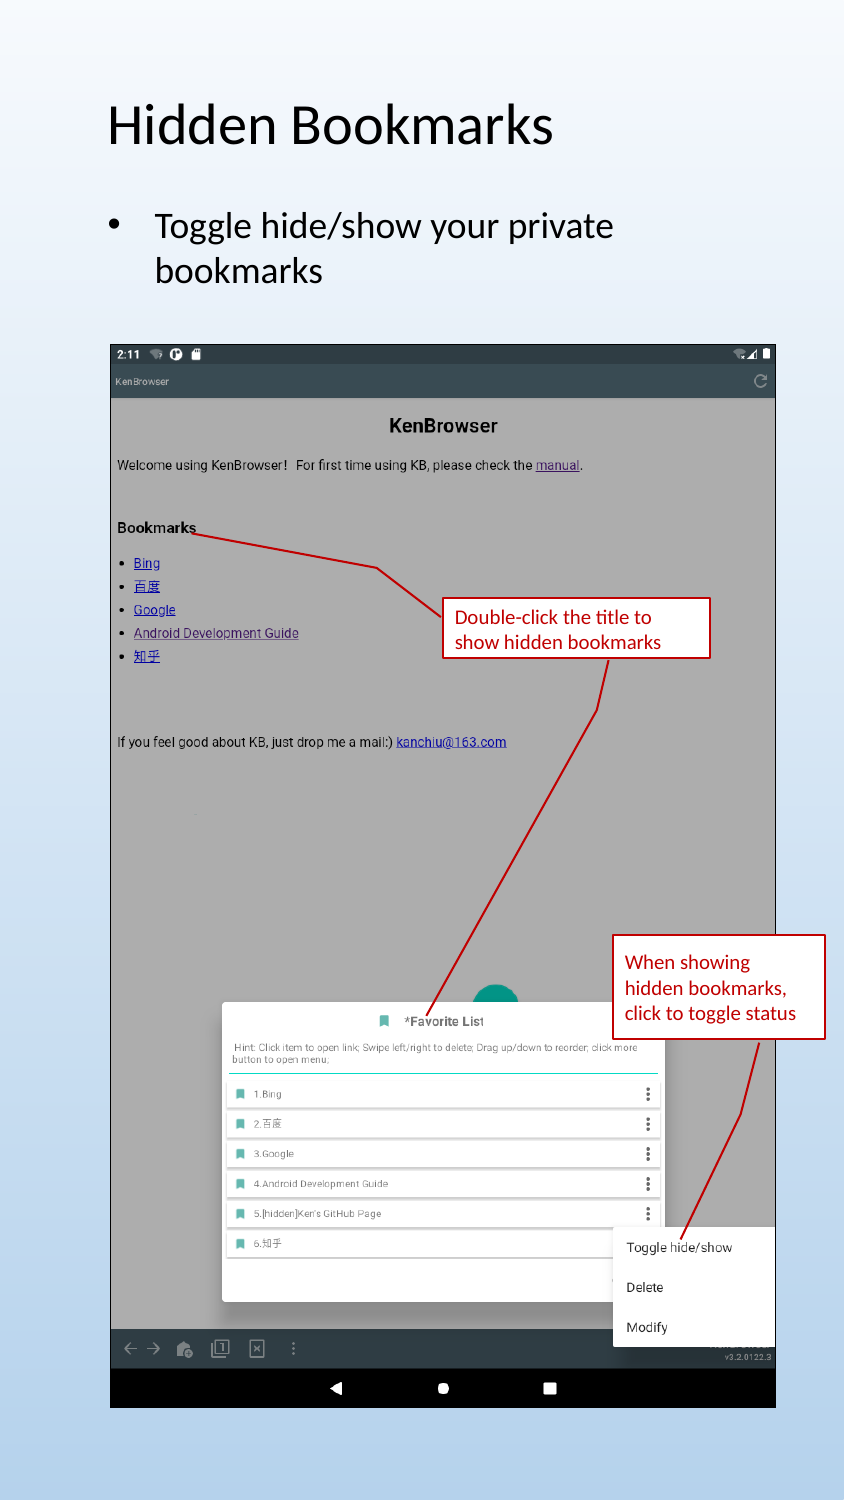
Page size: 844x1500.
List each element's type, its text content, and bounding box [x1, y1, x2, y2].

text_box When showing hidden bookmarks, click to toggle status [776, 934, 826, 1040]
picture [110, 344, 776, 1408]
text_box Hidden Bookmarks Toggle hide/show your private bookmarks [92, 78, 762, 299]
